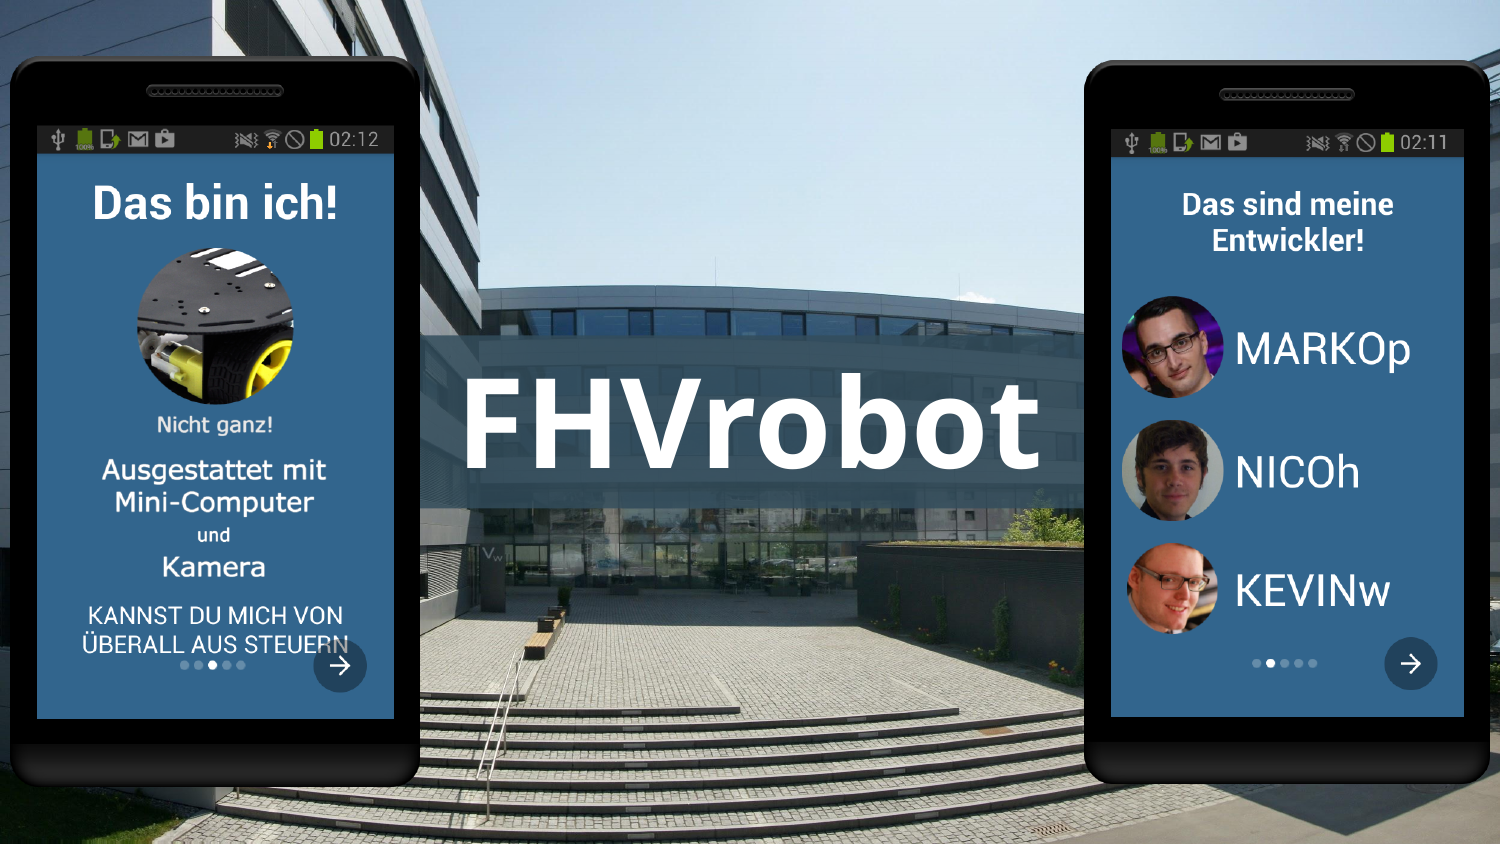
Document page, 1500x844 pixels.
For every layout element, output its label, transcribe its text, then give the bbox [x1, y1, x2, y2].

title FHVrobot [424, 335, 1079, 509]
picture [0, 0, 1500, 844]
